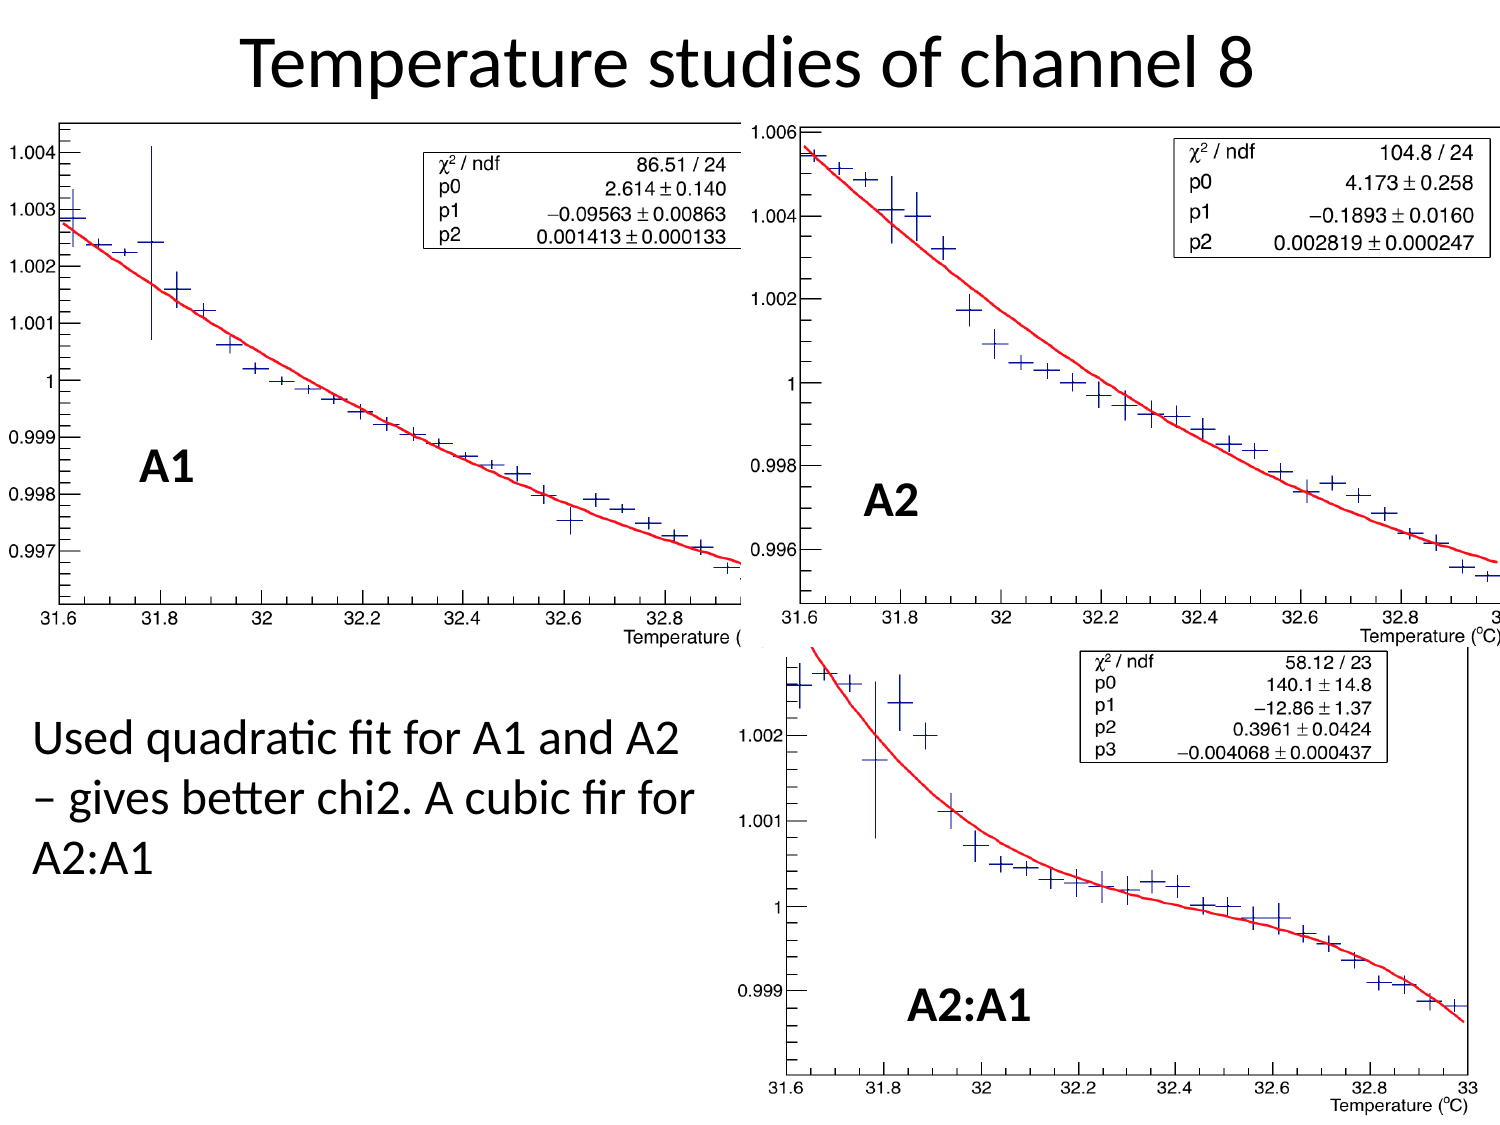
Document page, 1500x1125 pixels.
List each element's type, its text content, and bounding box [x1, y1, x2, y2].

picture [0, 103, 1500, 1125]
text_box Used quadratic fit for A1 and A2 – gives better chi2. A cubic fir for A2:A1 [17, 697, 724, 892]
text_box Temperature studies of channel 8 [37, 0, 1459, 111]
